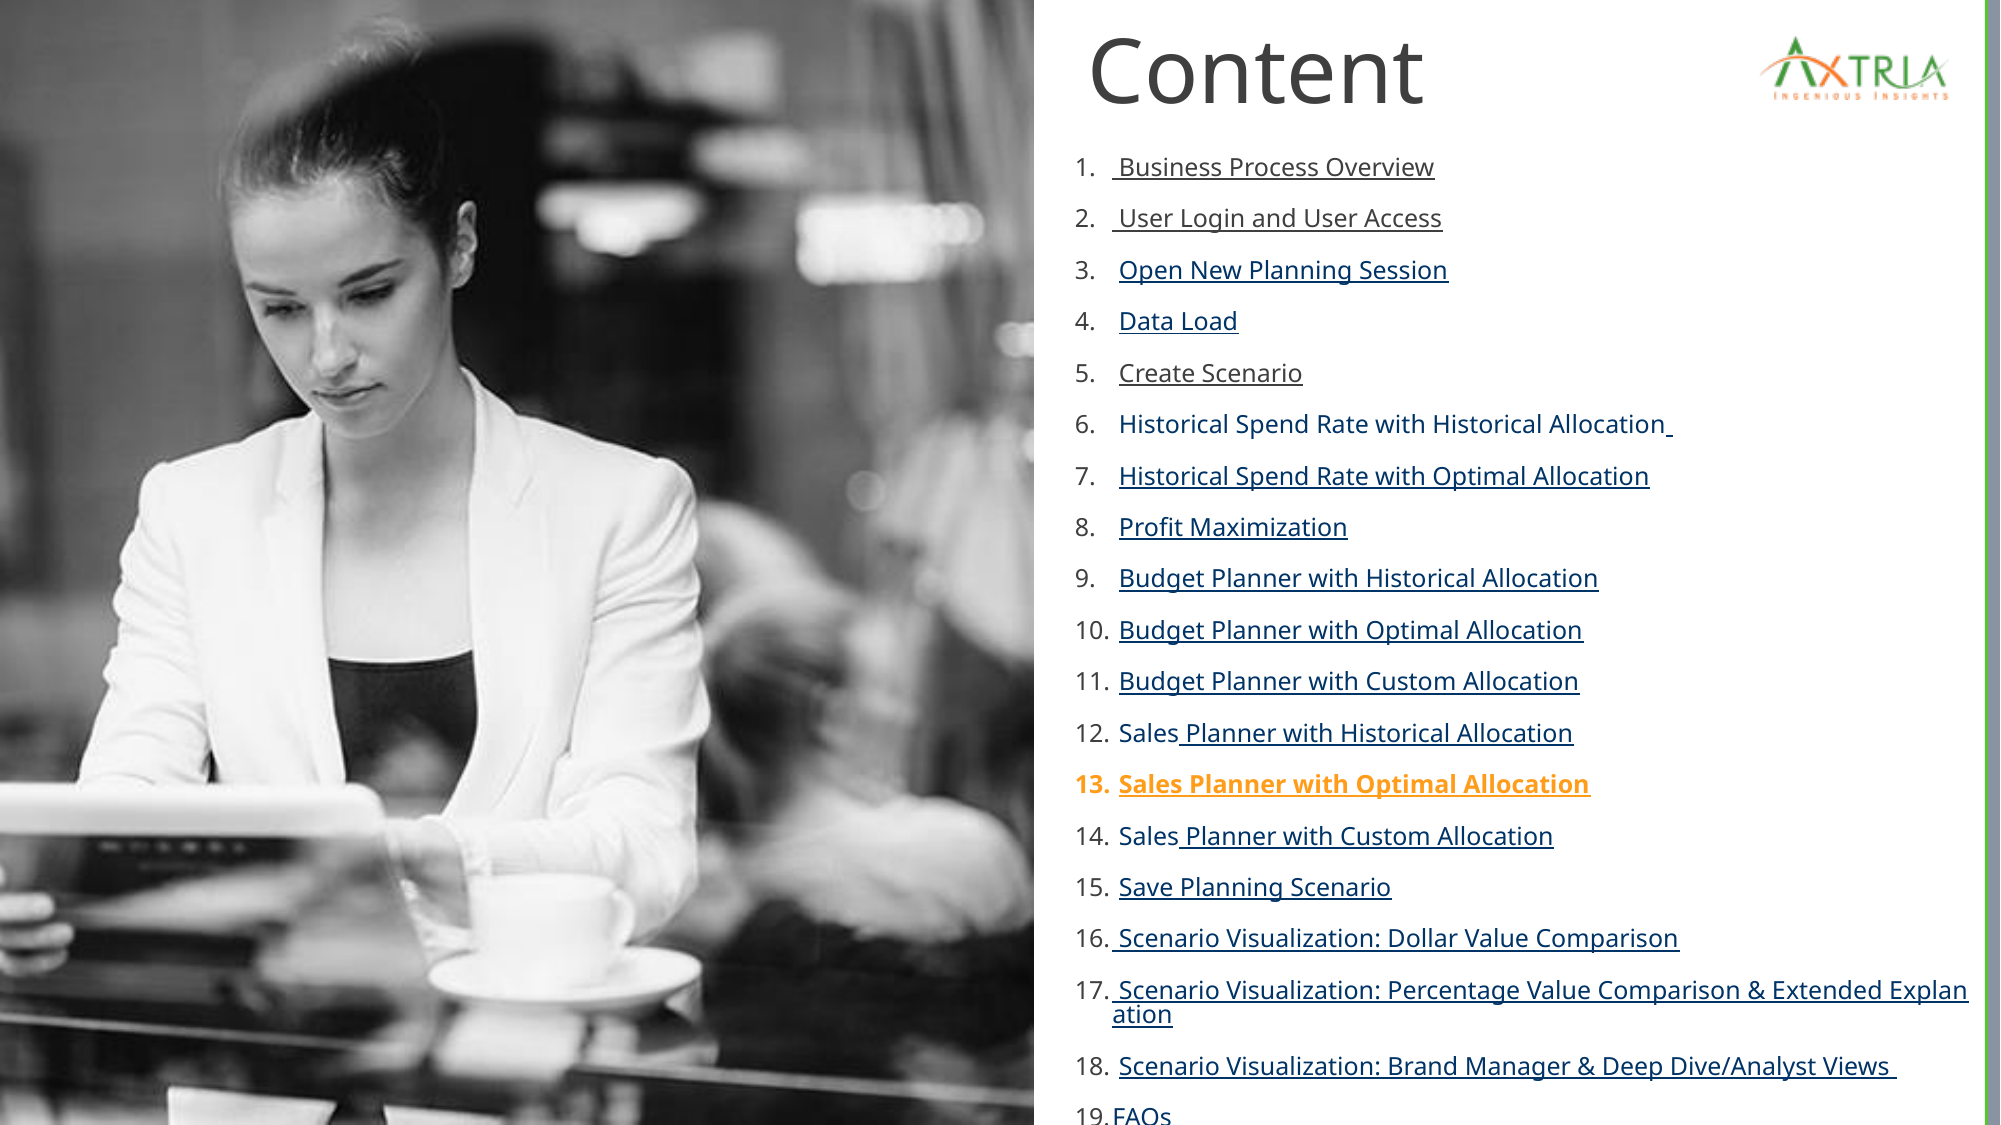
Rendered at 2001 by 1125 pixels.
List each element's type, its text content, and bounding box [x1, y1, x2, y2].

subtitle Business Process Overview User Login and User Access Open New Planning Session Data Load Create Scenario Historical Spend Rate with Historical Allocation Historical Spend Rate with Optimal Allocation Profit Maximization Budget Planner with Historical Allocation Budget Planner with Optimal Allocation Budget Planner with Custom Allocation Sales Planner with Historical Allocation Sales Planner with Optimal Allocation Sales Planner with Custom Allocation Save Planning Scenario Scenario Visualization: Dollar Value Comparison Scenario Visualization: Percentage Value Comparison & Extended Explanation Scenario Visualization: Brand Manager & Deep Dive/Analyst Views FAQs [1074, 144, 1977, 1125]
picture [1759, 36, 1949, 100]
title Content [1087, 18, 1759, 132]
text_box [1988, 0, 2000, 1125]
picture [0, 0, 1034, 1125]
